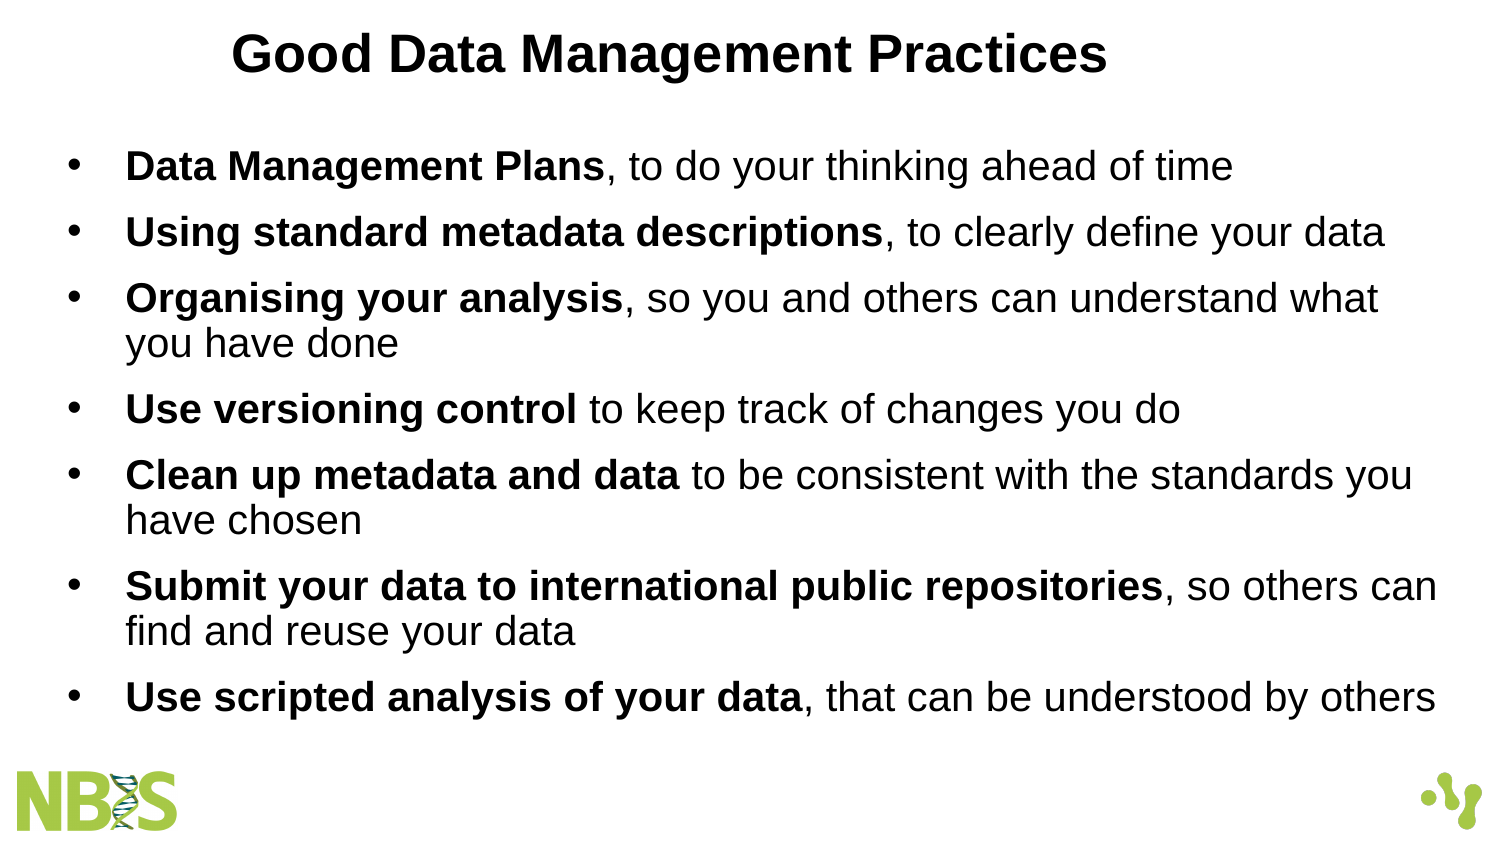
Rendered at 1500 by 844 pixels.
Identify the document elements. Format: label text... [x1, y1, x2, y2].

picture [1419, 771, 1483, 831]
picture [17, 771, 178, 831]
title Good Data Management Practices [224, 25, 1117, 104]
list Data Management Plans, to do your thinking ahead of time Using standard metadata descriptions, to clearly define your data Organising your analysis, so you and others can understand what you have done Use versioning control to keep track of changes you do Clean up metadata and data to be consistent with the standards you have chosen Submit your data to international public repositories, so others can find and reuse your data Use scripted analysis of your data, that can be understood by others [50, 144, 1452, 754]
